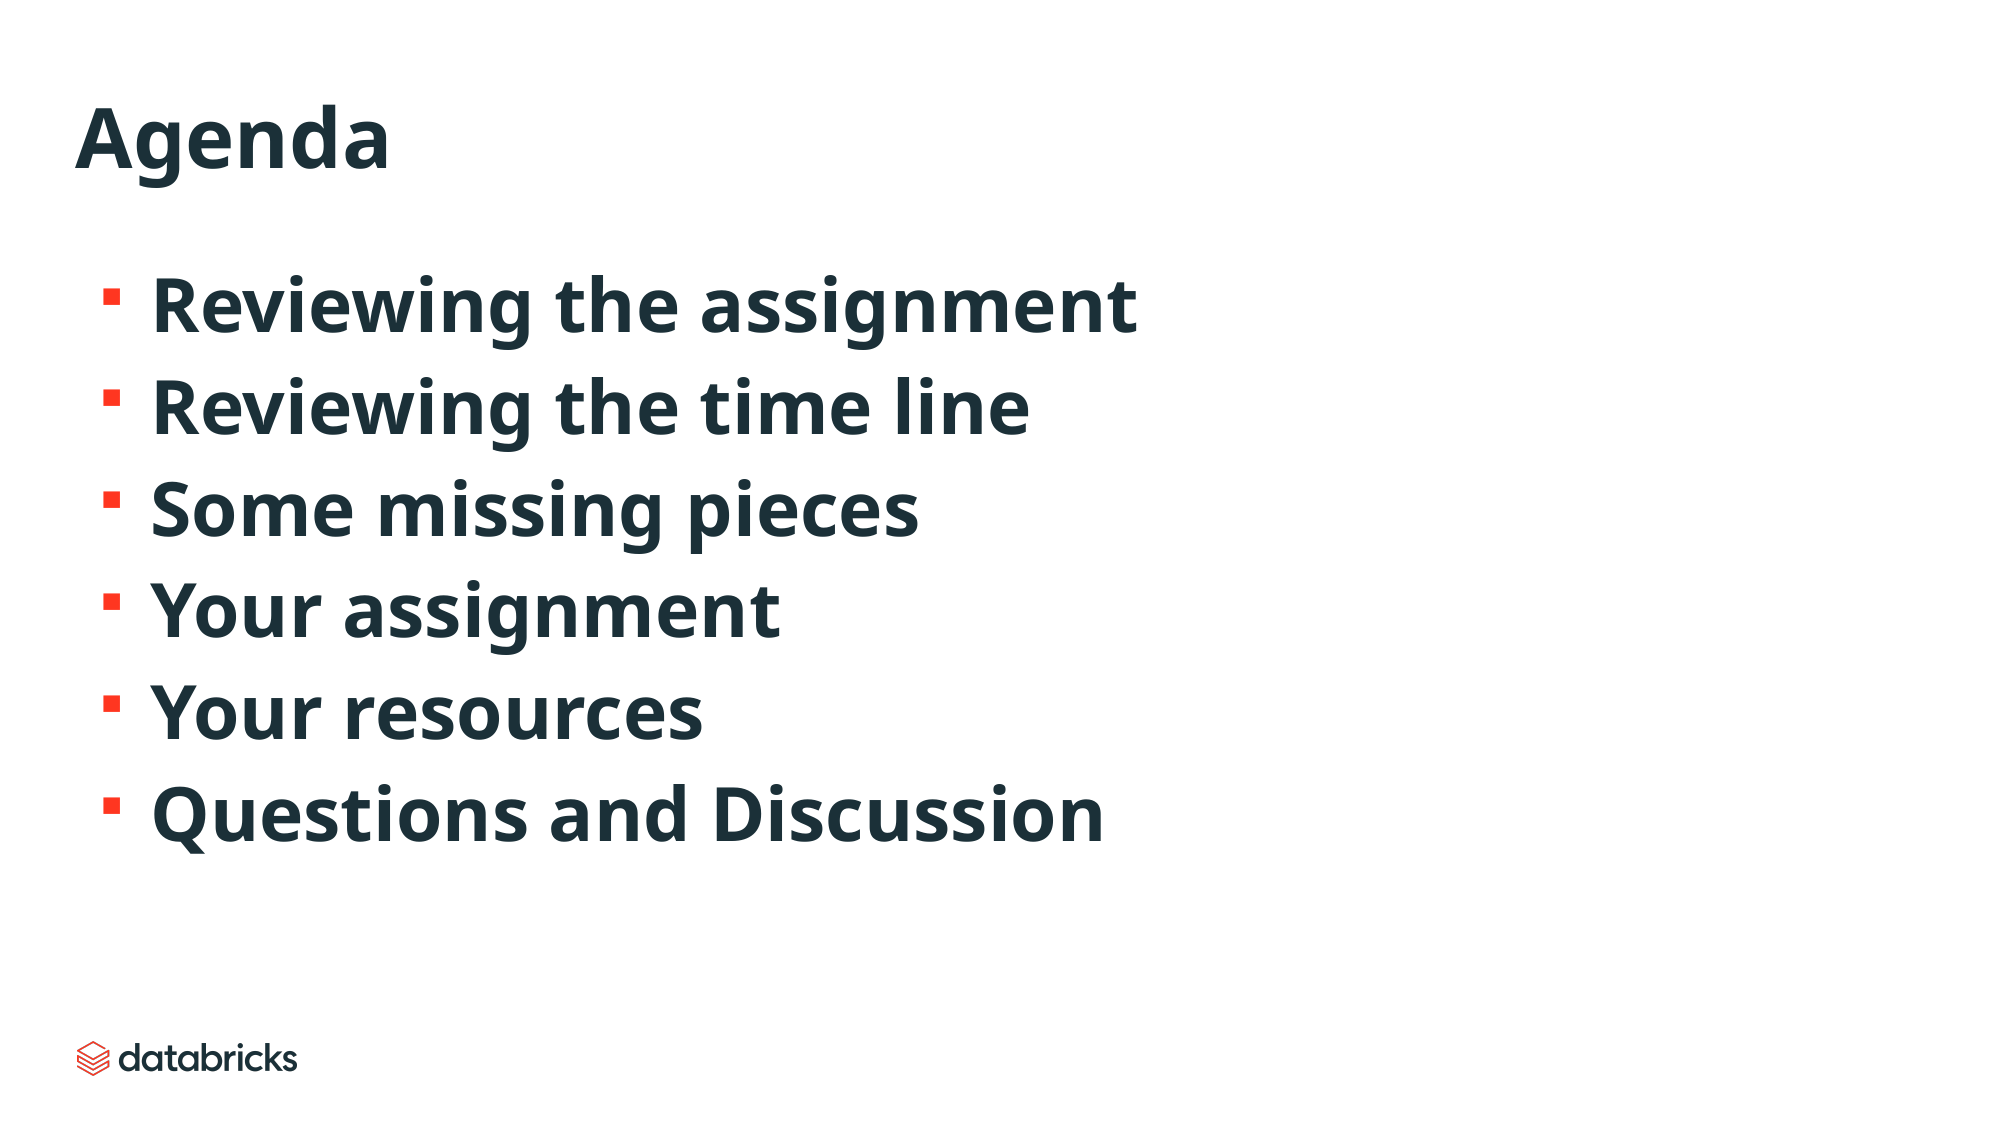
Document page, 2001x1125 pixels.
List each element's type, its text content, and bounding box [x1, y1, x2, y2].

list Reviewing the assignment Reviewing the time line Some missing pieces Your assignment Your resources Questions and Discussion [75, 260, 1923, 1014]
title Agenda [75, 59, 1923, 223]
picture [77, 1041, 297, 1076]
